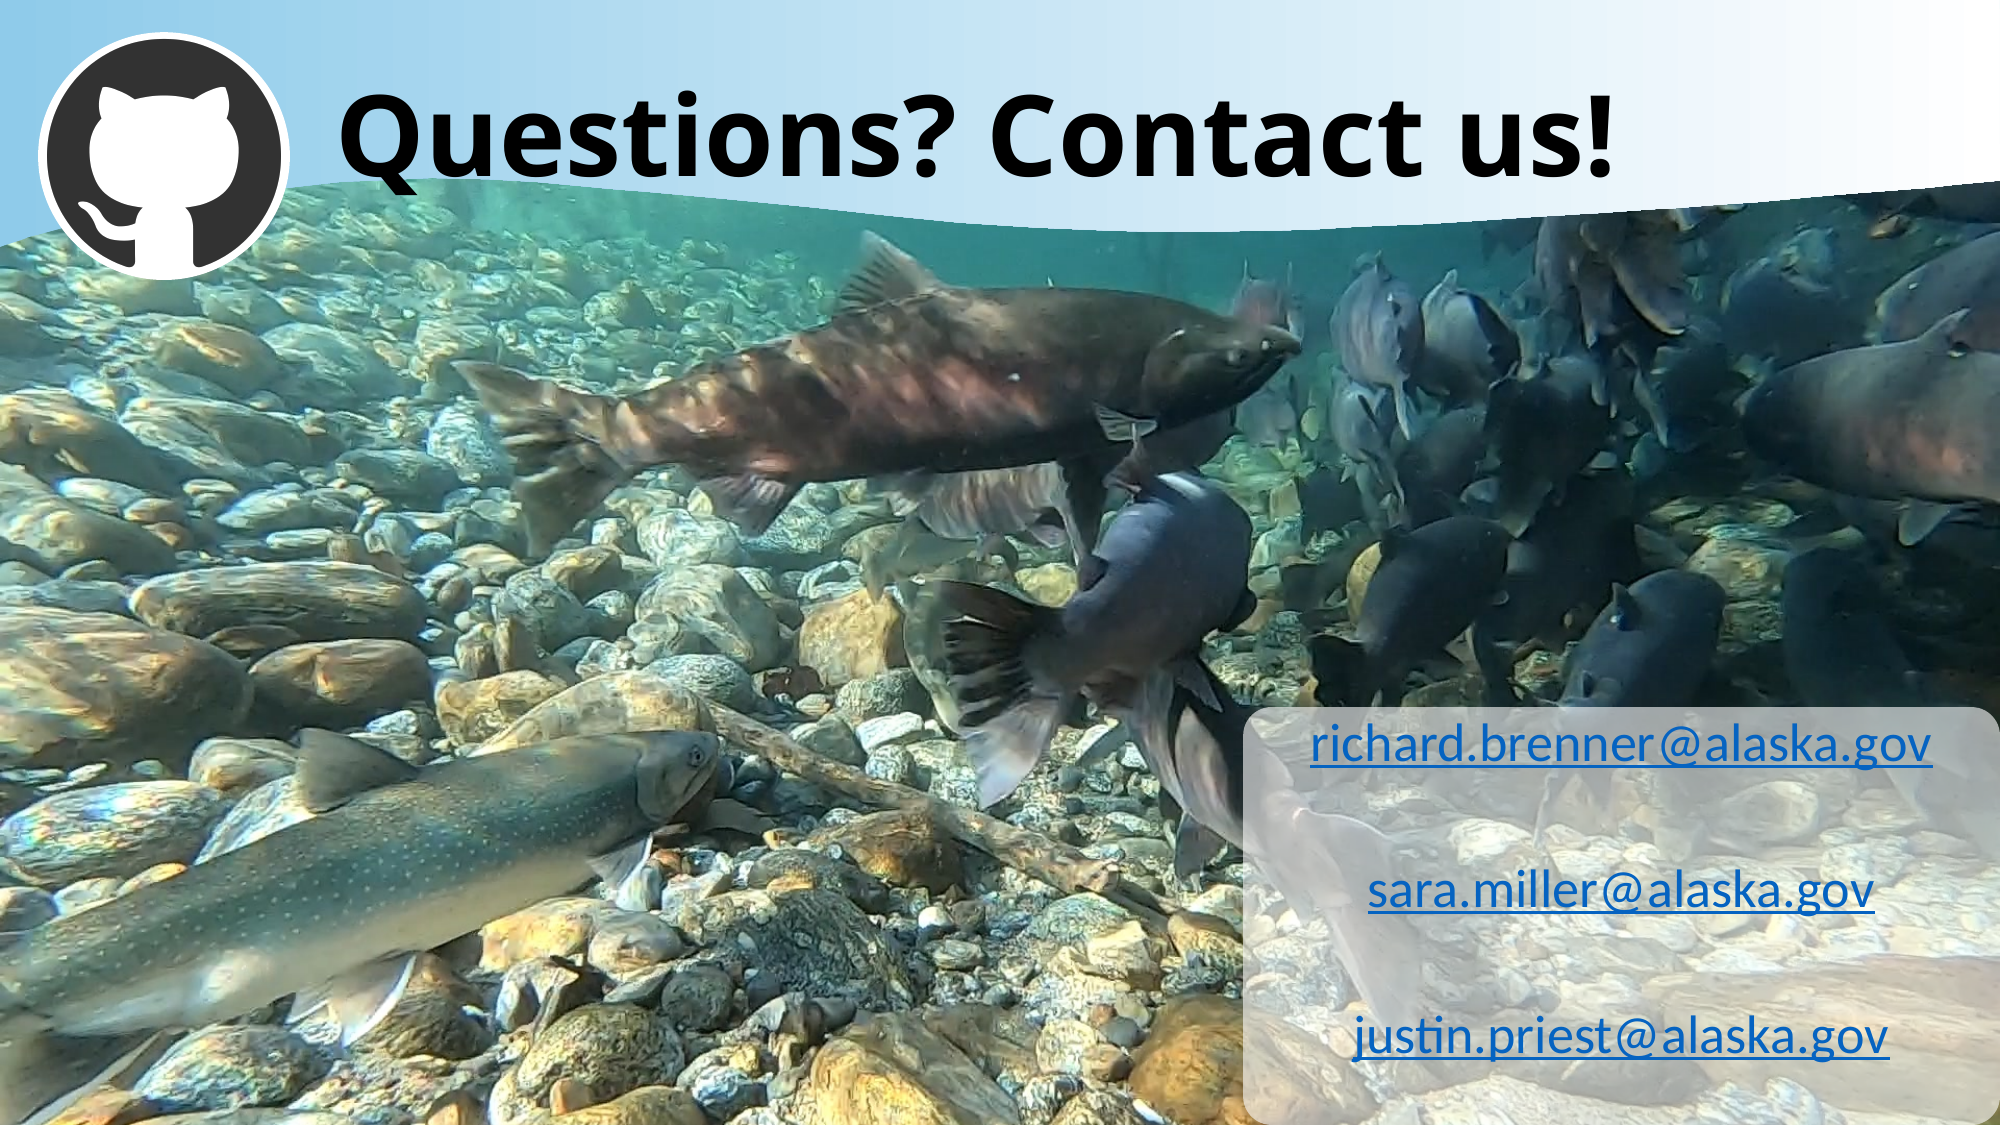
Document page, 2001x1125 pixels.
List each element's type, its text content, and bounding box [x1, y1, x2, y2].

picture [0, 36, 2000, 1125]
list richard.brenner@alaska.gov sara.miller@alaska.gov justin.priest@alaska.gov [1243, 707, 2000, 1125]
title Questions? Contact us! [320, 46, 1863, 234]
